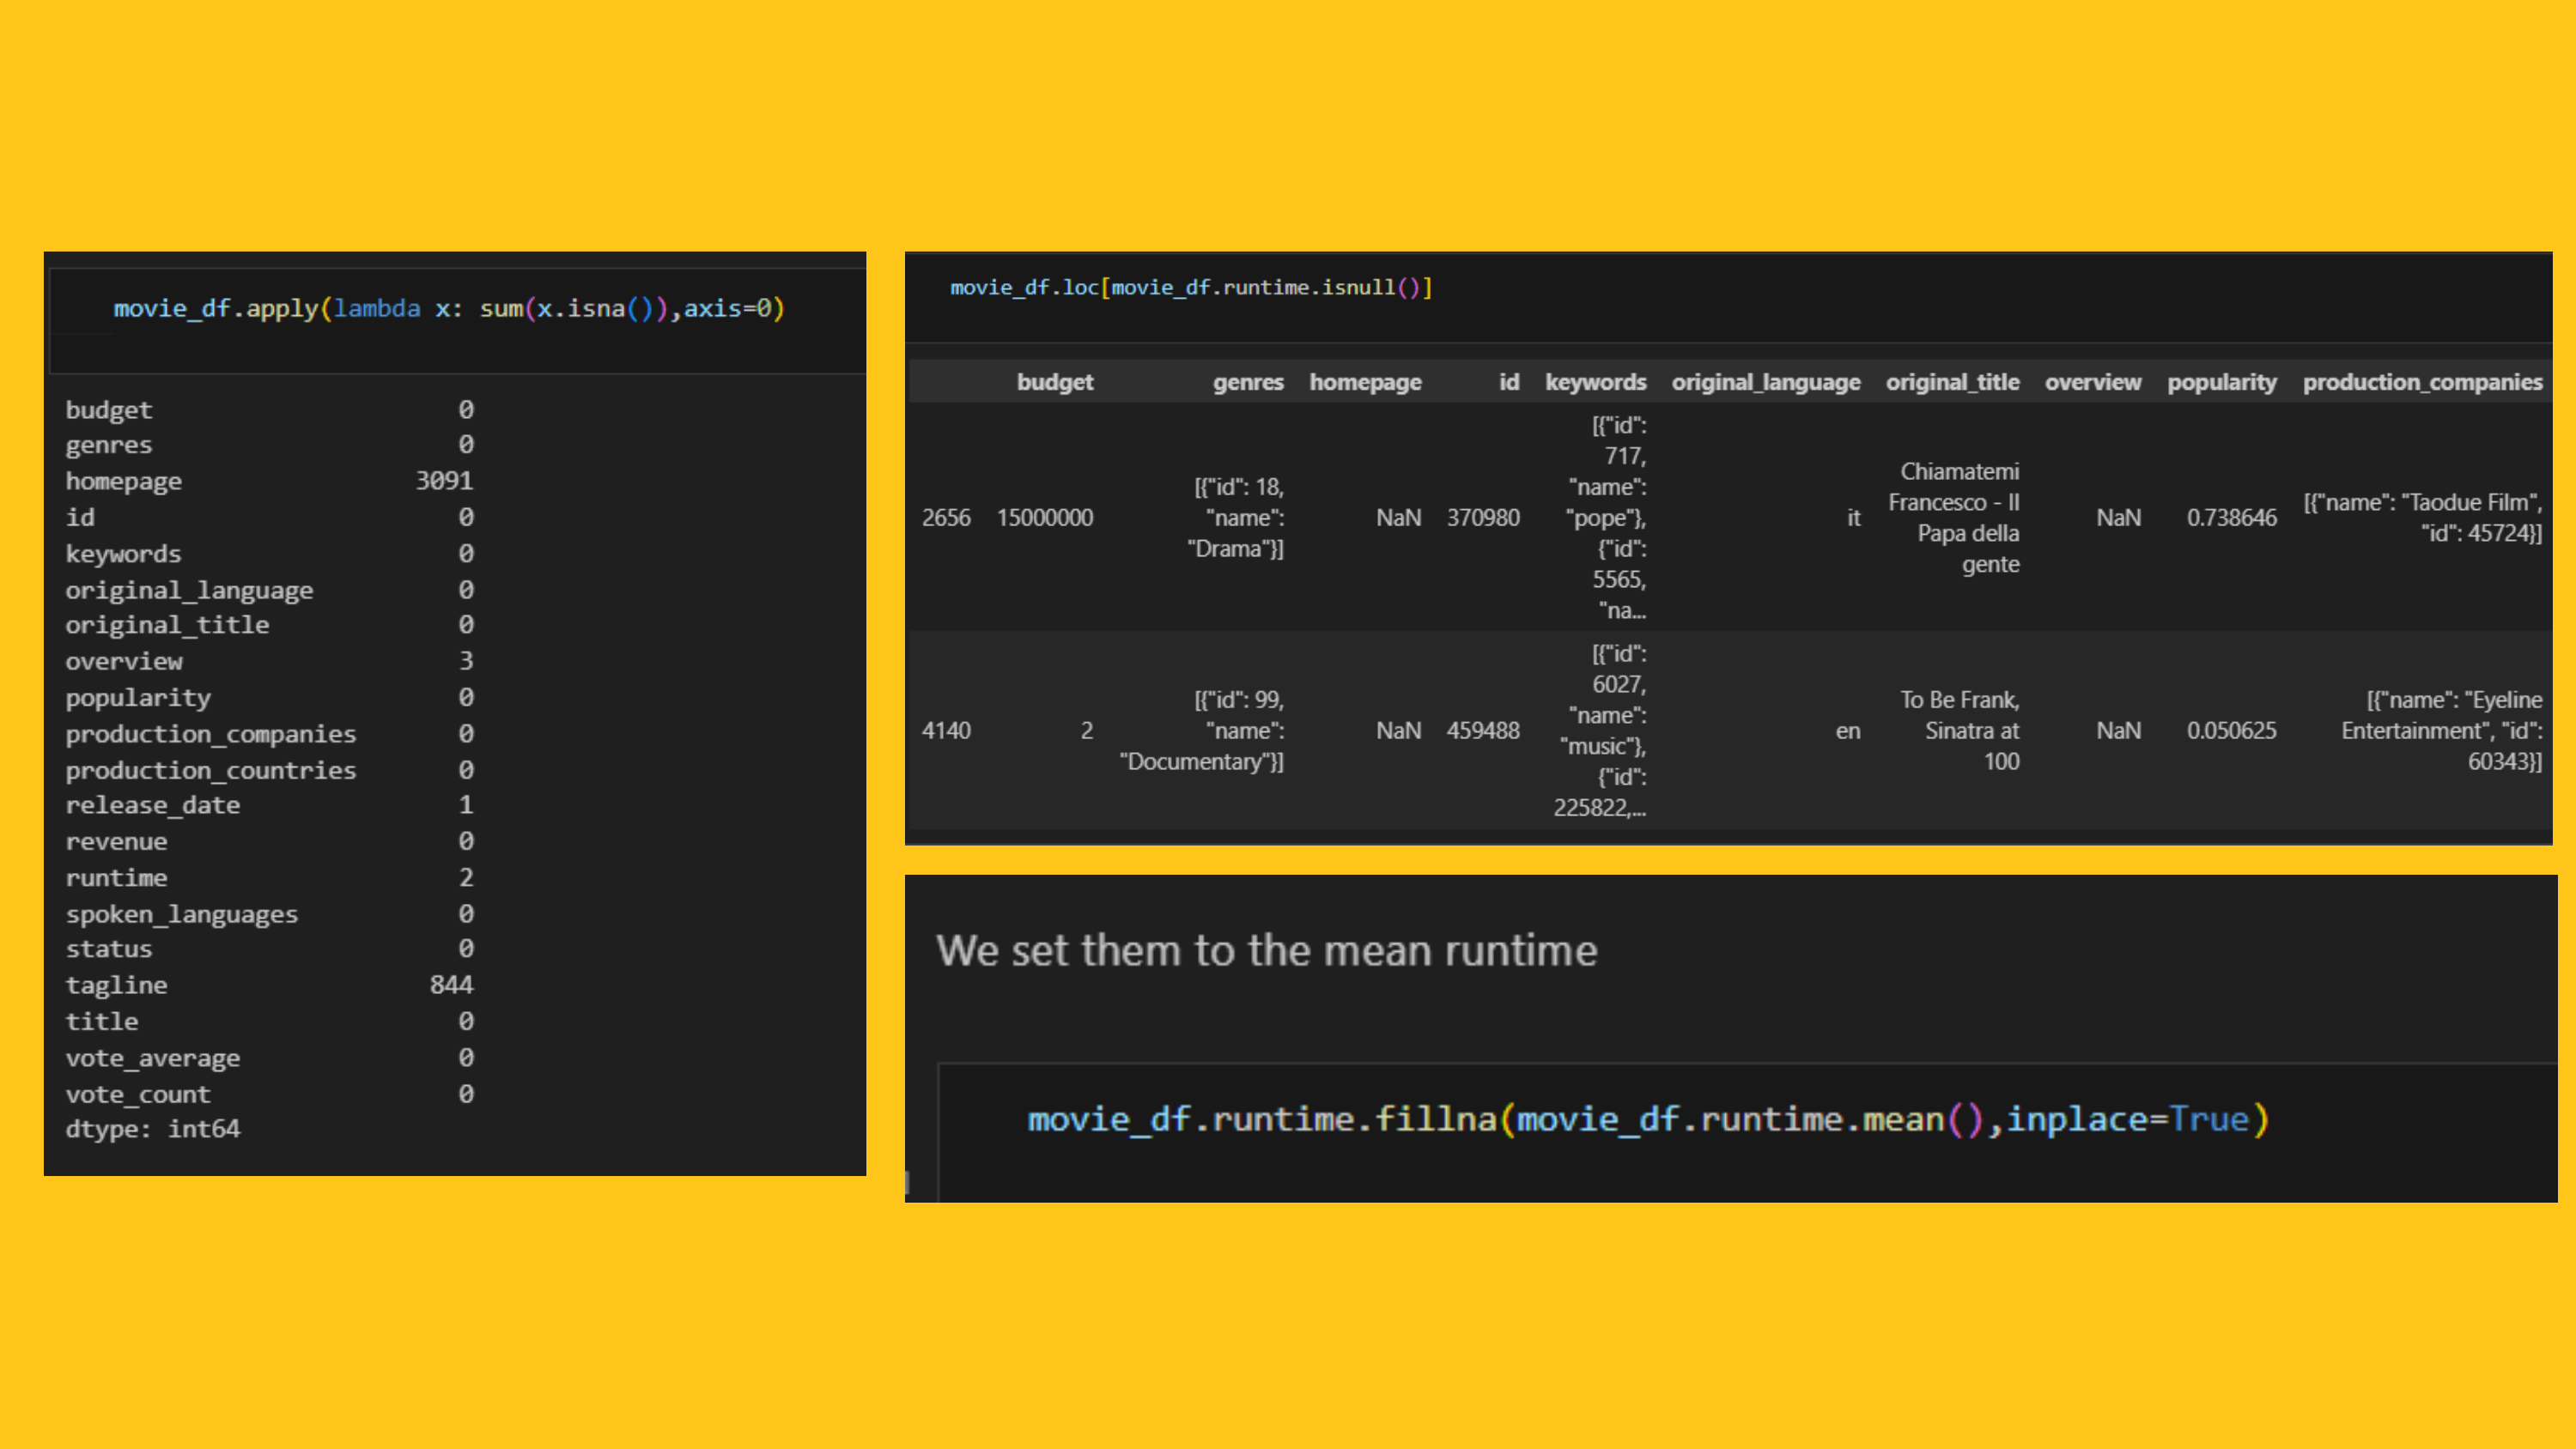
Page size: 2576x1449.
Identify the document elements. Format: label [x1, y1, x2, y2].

picture [905, 252, 2553, 846]
picture [44, 252, 866, 1176]
picture [905, 875, 2558, 1203]
